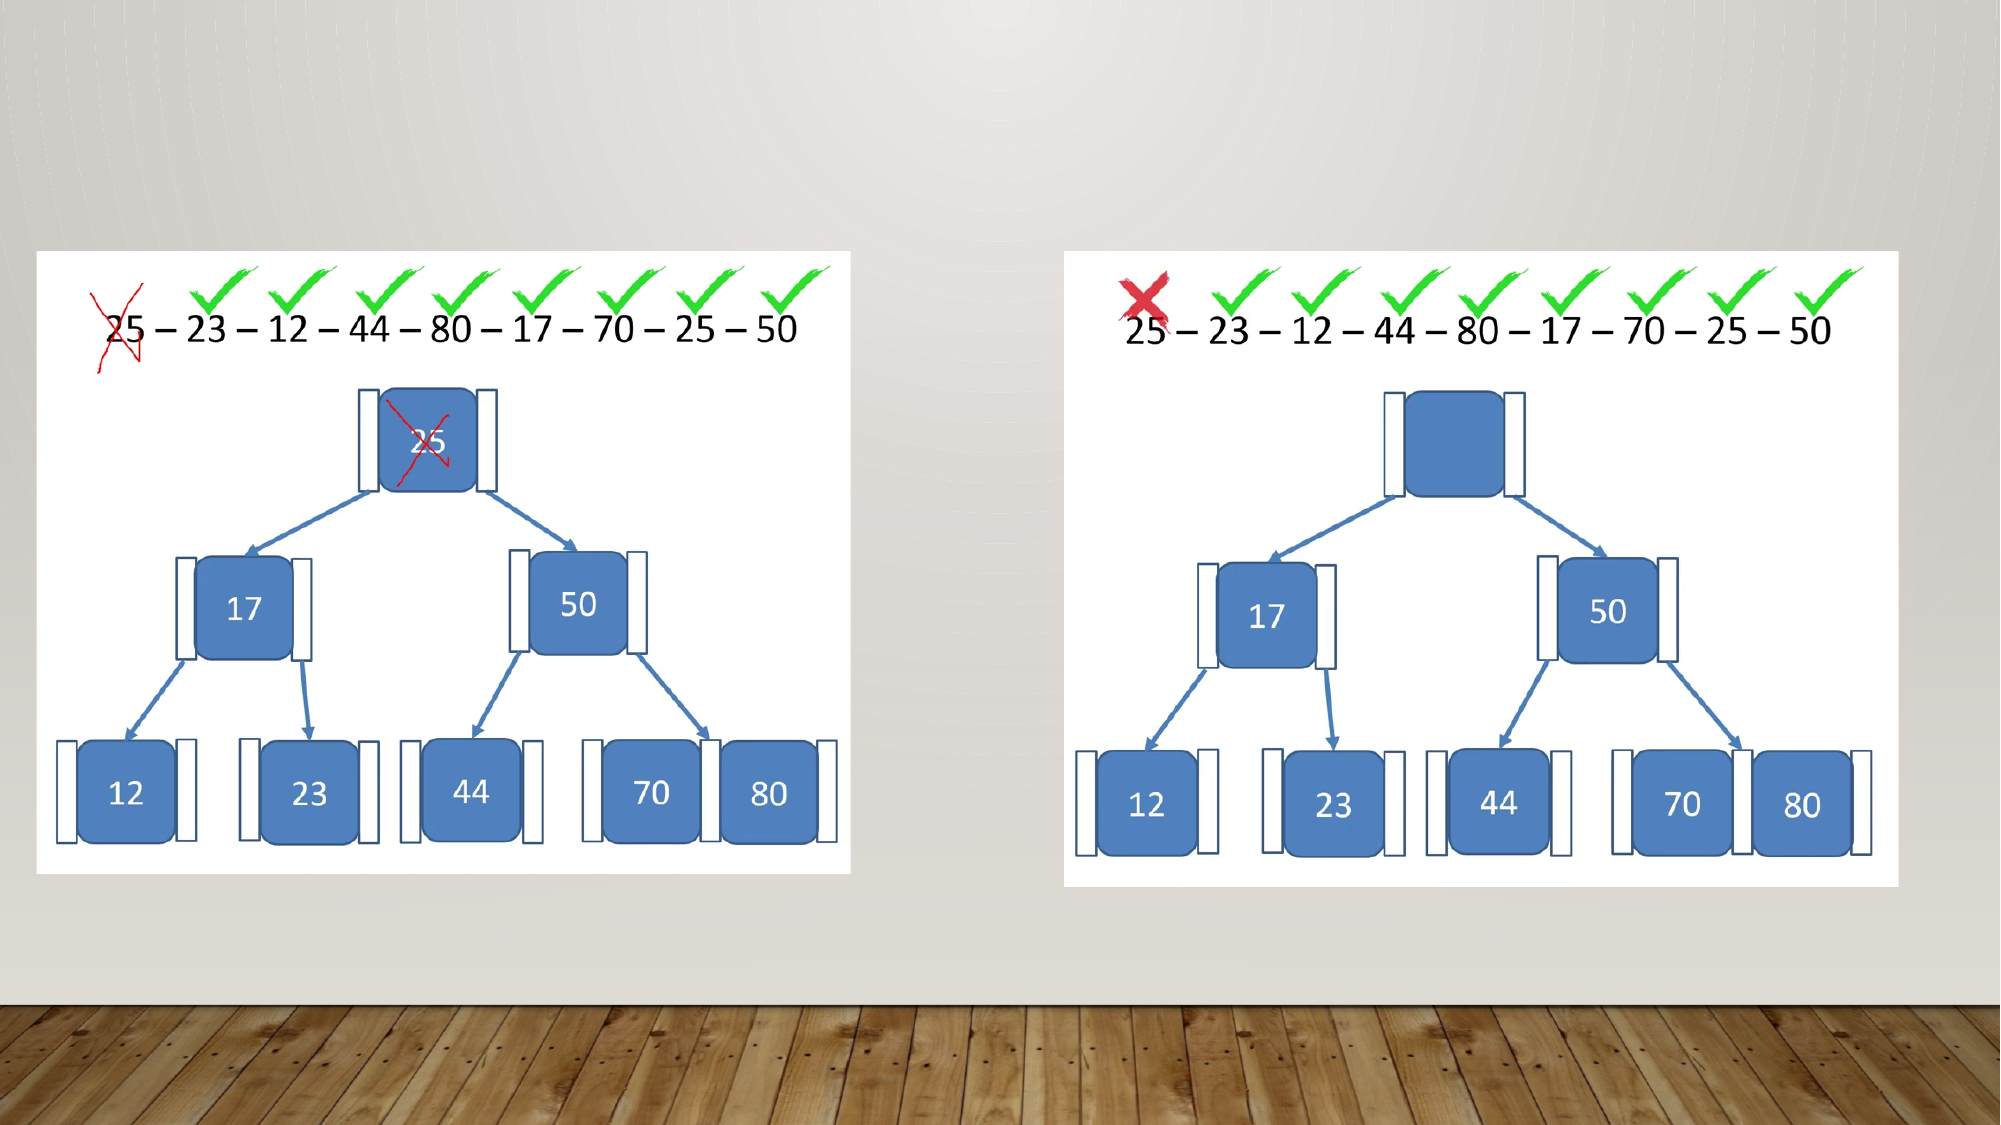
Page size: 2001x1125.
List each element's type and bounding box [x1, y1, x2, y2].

picture [1063, 250, 1899, 888]
picture [36, 250, 851, 874]
picture [0, 1005, 2000, 1125]
